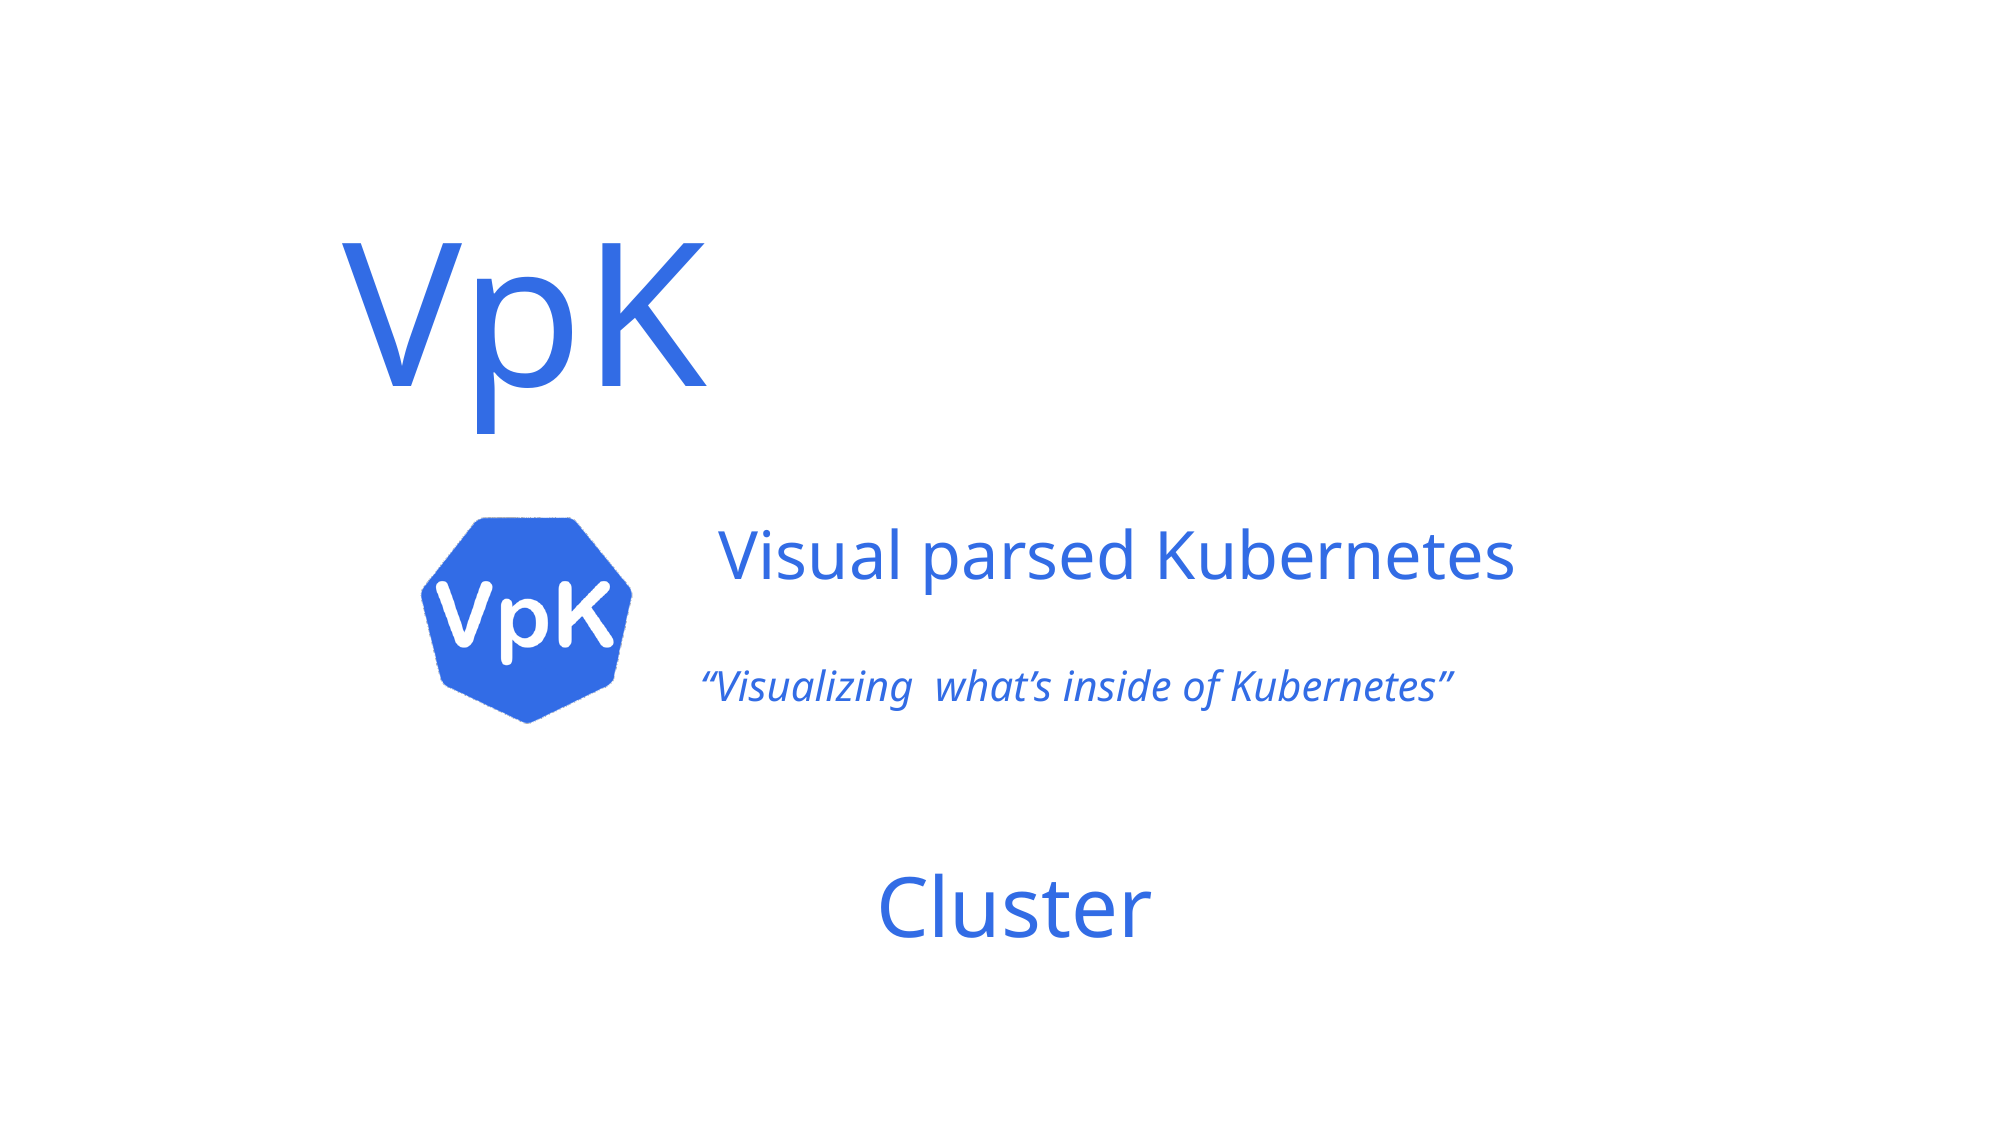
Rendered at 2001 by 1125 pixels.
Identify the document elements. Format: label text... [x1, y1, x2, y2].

text_box “Visualizing what’s inside of Kubernetes” [684, 657, 1650, 718]
text_box Visual parsed Kubernetes [703, 496, 1745, 602]
text_box Cluster [326, 858, 1703, 964]
text_box VpK [303, 213, 747, 438]
picture [411, 504, 639, 732]
